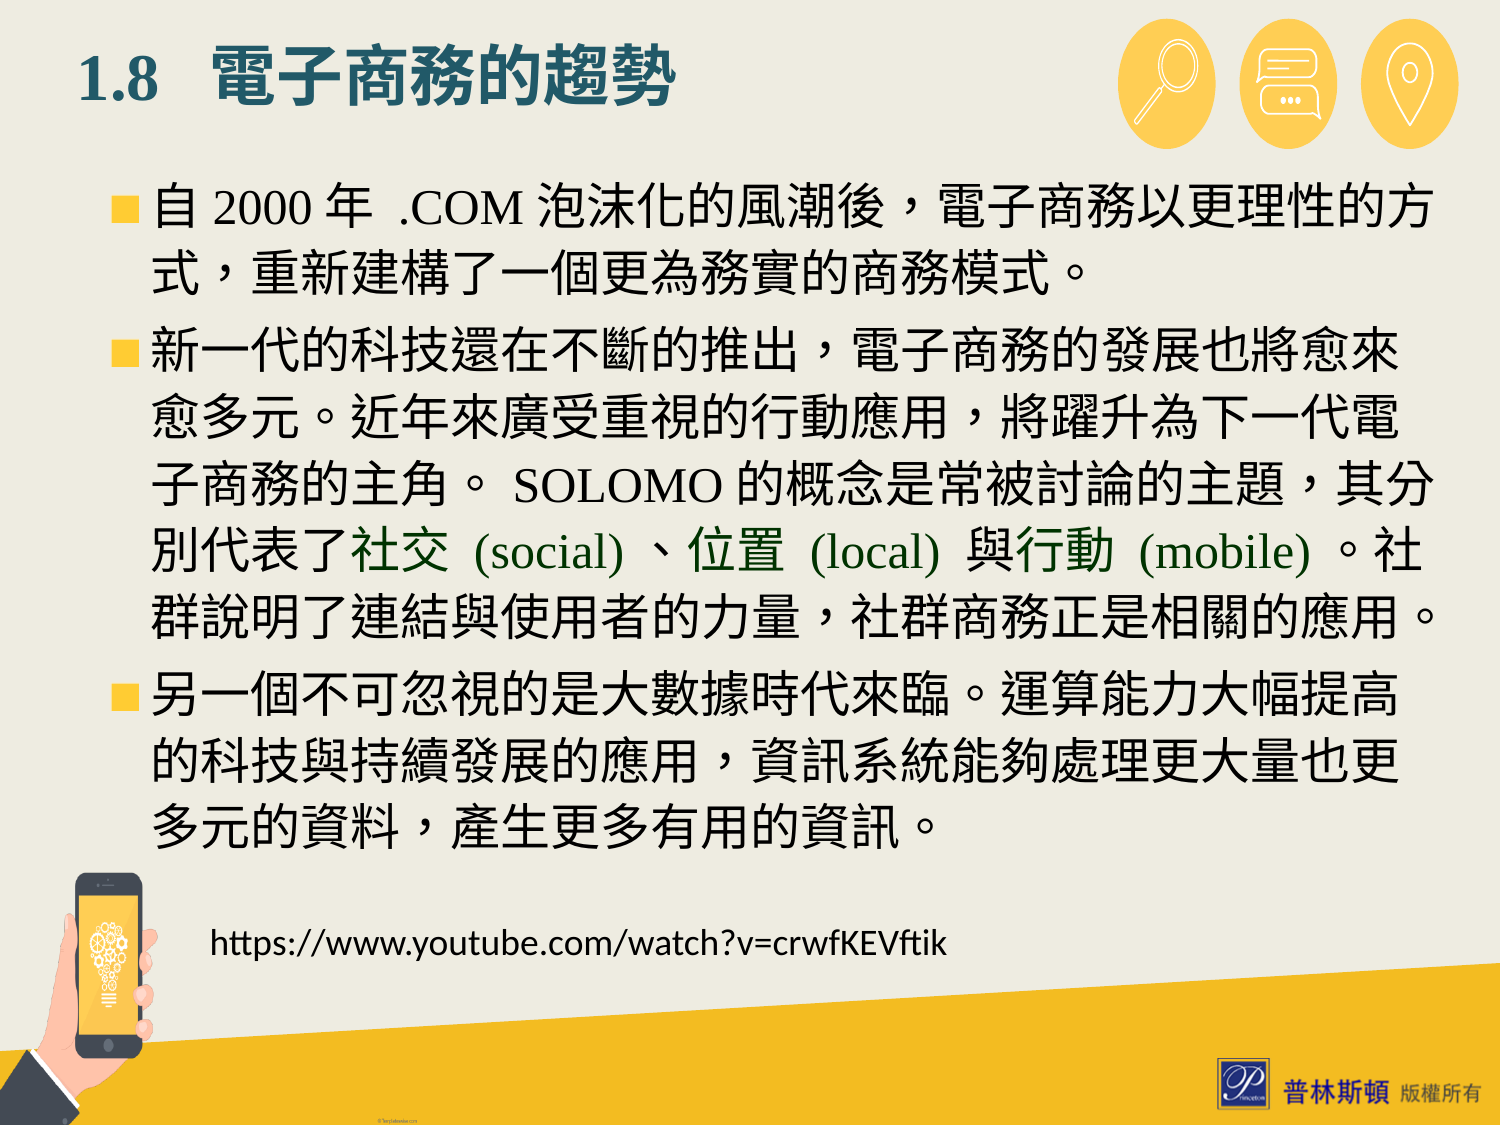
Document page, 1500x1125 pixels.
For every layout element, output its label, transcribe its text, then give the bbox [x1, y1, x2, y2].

picture [0, 810, 420, 1125]
picture [103, 331, 139, 367]
title 1.8 電子商務的趨勢 [76, 19, 1459, 114]
picture [103, 187, 139, 223]
picture [103, 675, 139, 711]
picture [1217, 1058, 1500, 1125]
list 自2000年 .COM泡沫化的風潮後，電子商務以更理性的方式，重新建構了一個更為務實的商務模式。 新一代的科技還在不斷的推出，電子商務的發展也將愈來愈多元。近年來廣受重視的行動應用，將躍升為下一代電子商務的主角。SOLOMO的概念是常被討論的主題，其分別代表了社交 (social)、位置 (local) 與行動 (mobile)。社群說明了連結與使用者的力量，社群商務正是相關的應用。 另一個不可忽視的是大數據時代來臨。運算能力大幅提高的科技與持續發展的應用，資訊系統能夠處理更大量也更多元的資料，產生更多有用的資訊。 [76, 160, 1459, 1059]
text_box https://www.youtube.com/watch?v=crwfKEVftik [194, 911, 1164, 971]
